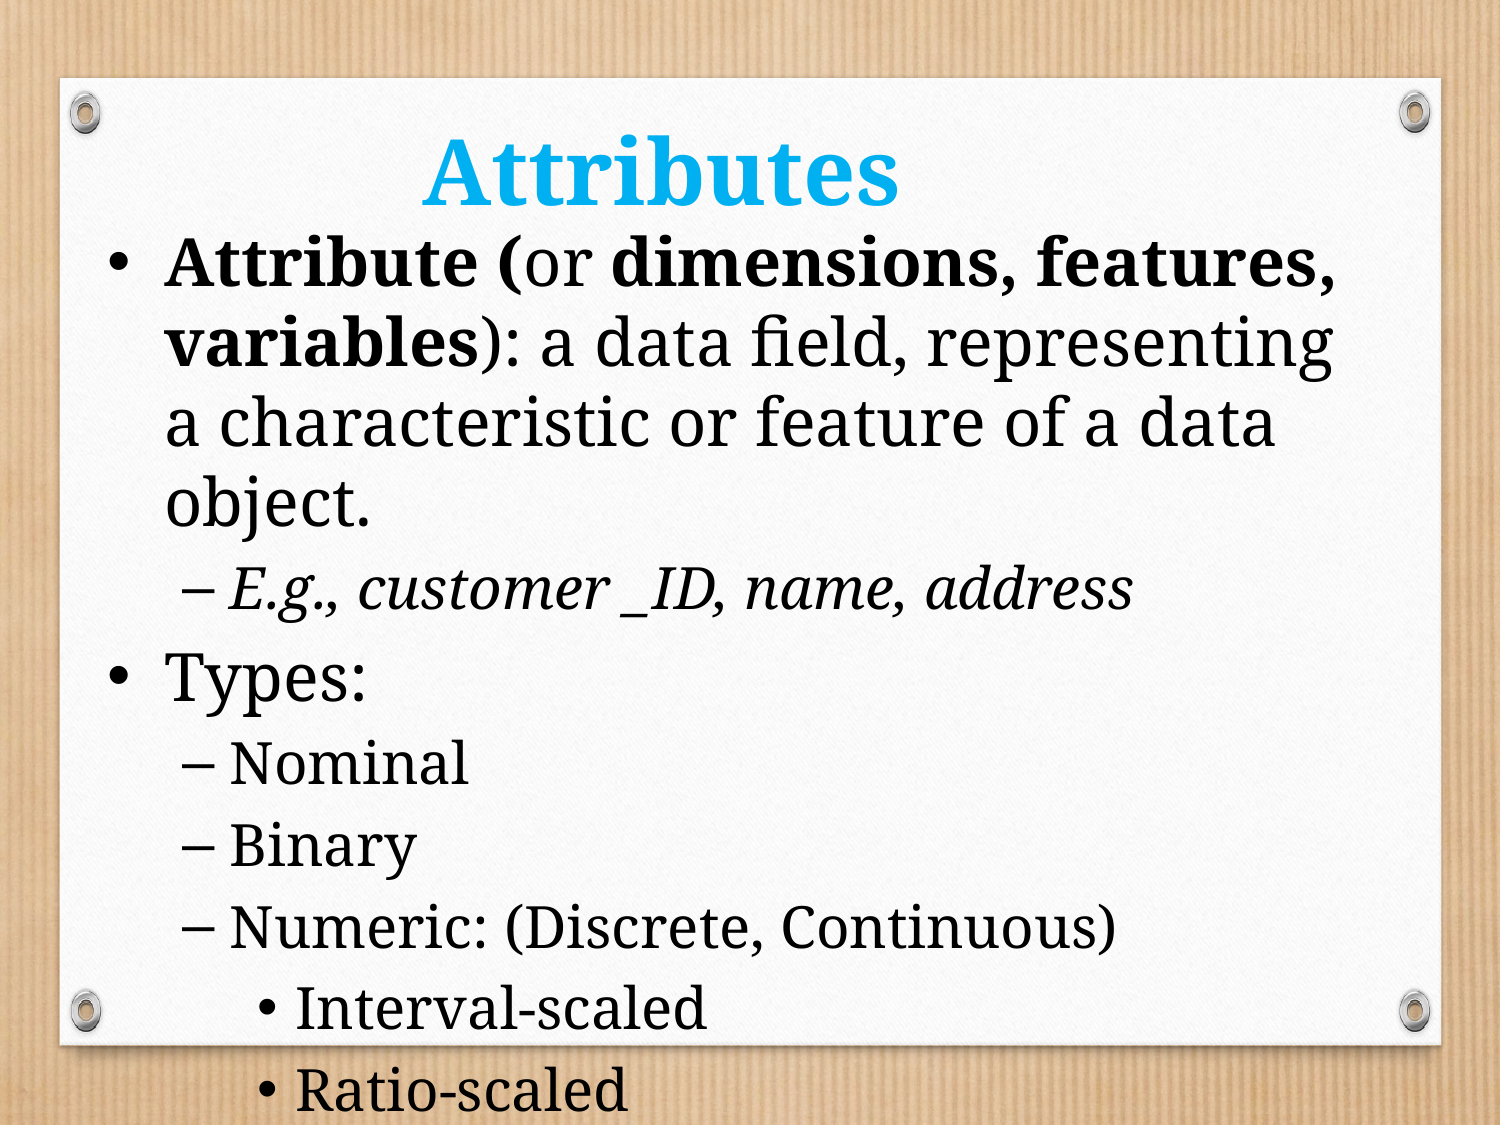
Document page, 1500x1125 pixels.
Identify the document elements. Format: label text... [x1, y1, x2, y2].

text_box Attribute (or dimensions, features, variables): a data field, representing a characteristic or feature of a data object. E.g., customer _ID, name, address Types: Nominal Binary Numeric: (Discrete, Continuous) Interval-scaled Ratio-scaled [93, 212, 1403, 1063]
picture [0, 0, 1500, 1125]
text_box Attributes [0, 106, 1381, 207]
